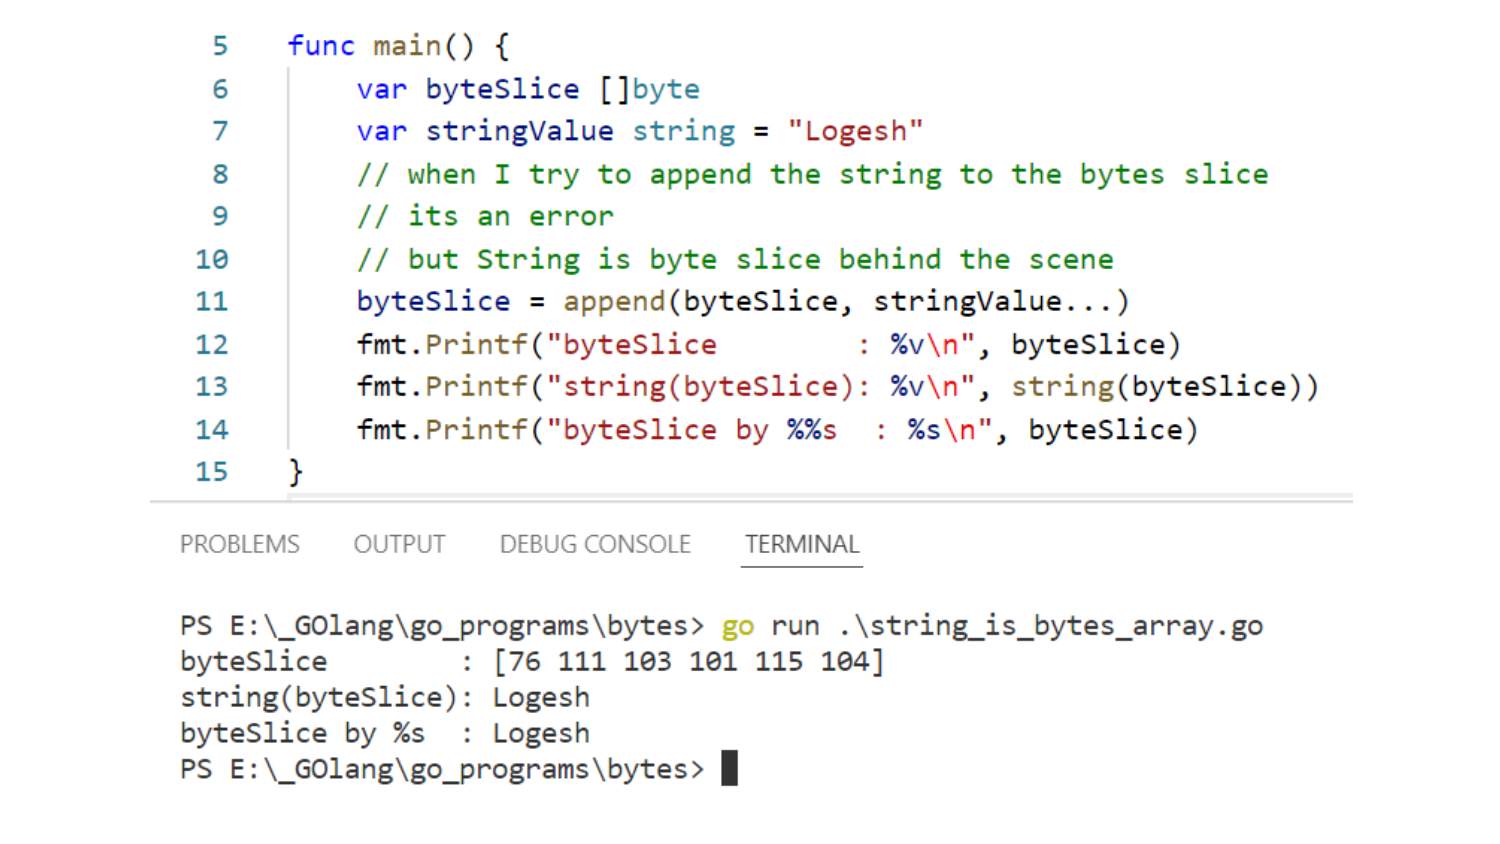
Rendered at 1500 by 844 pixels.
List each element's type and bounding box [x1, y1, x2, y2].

picture [149, 24, 1353, 819]
